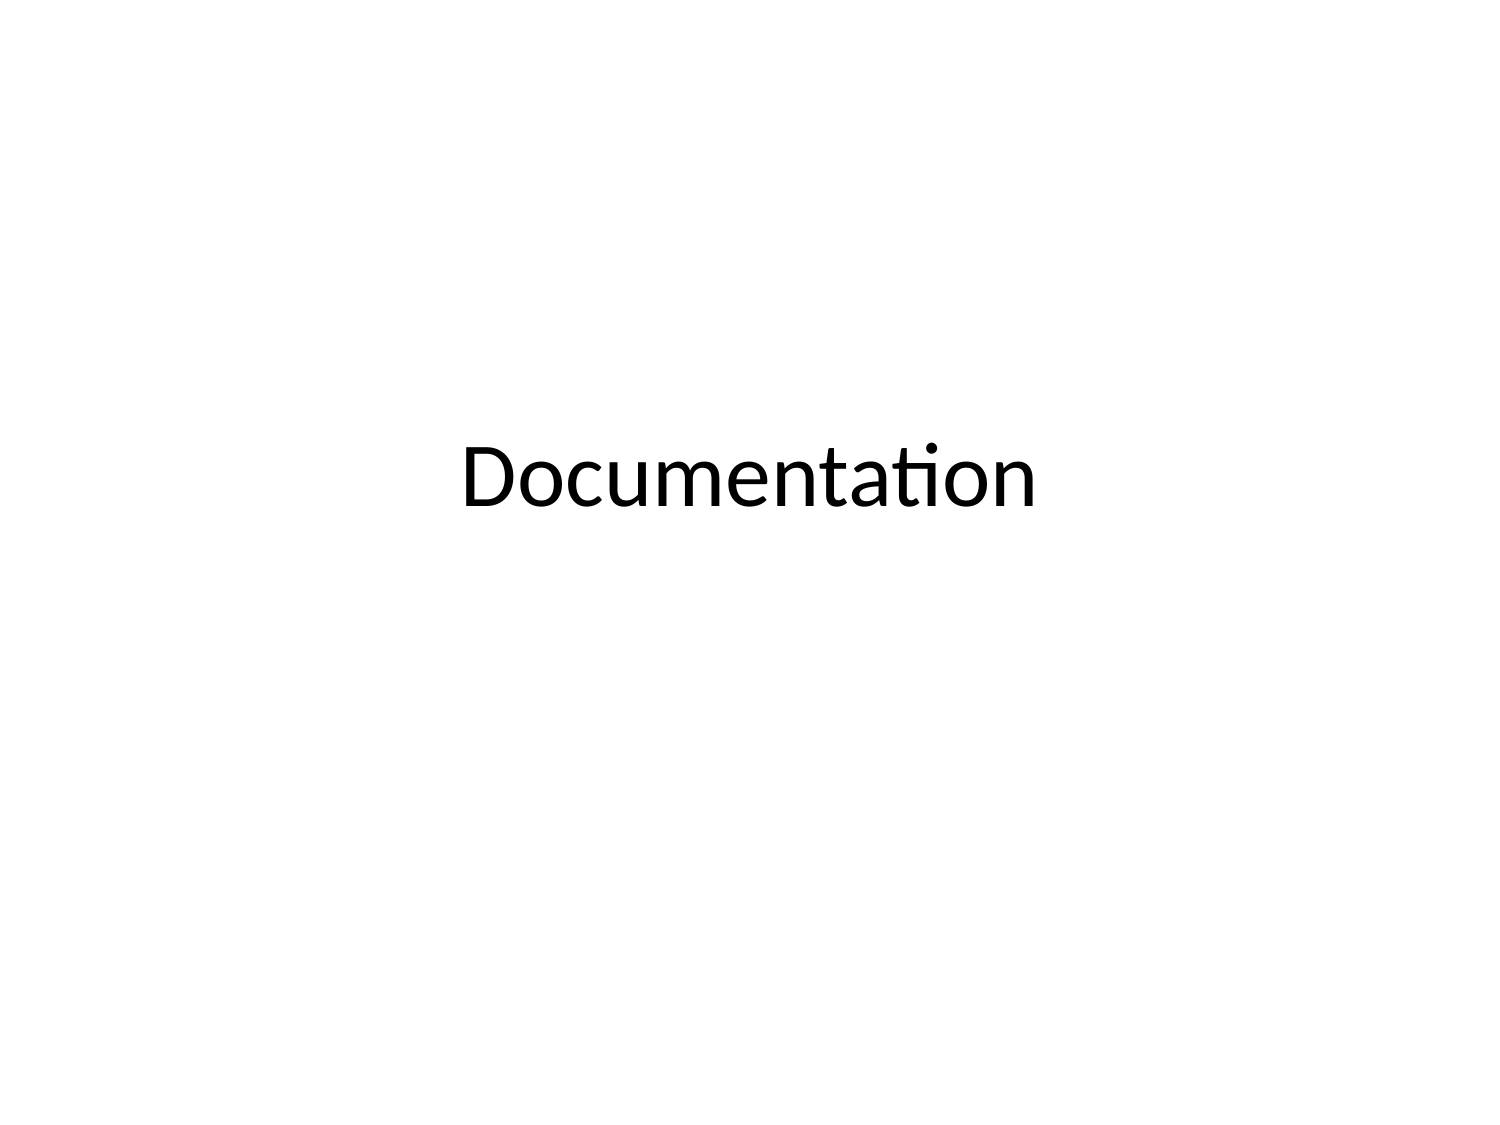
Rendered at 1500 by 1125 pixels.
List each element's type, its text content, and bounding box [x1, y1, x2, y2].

title Documentation [112, 349, 1388, 591]
